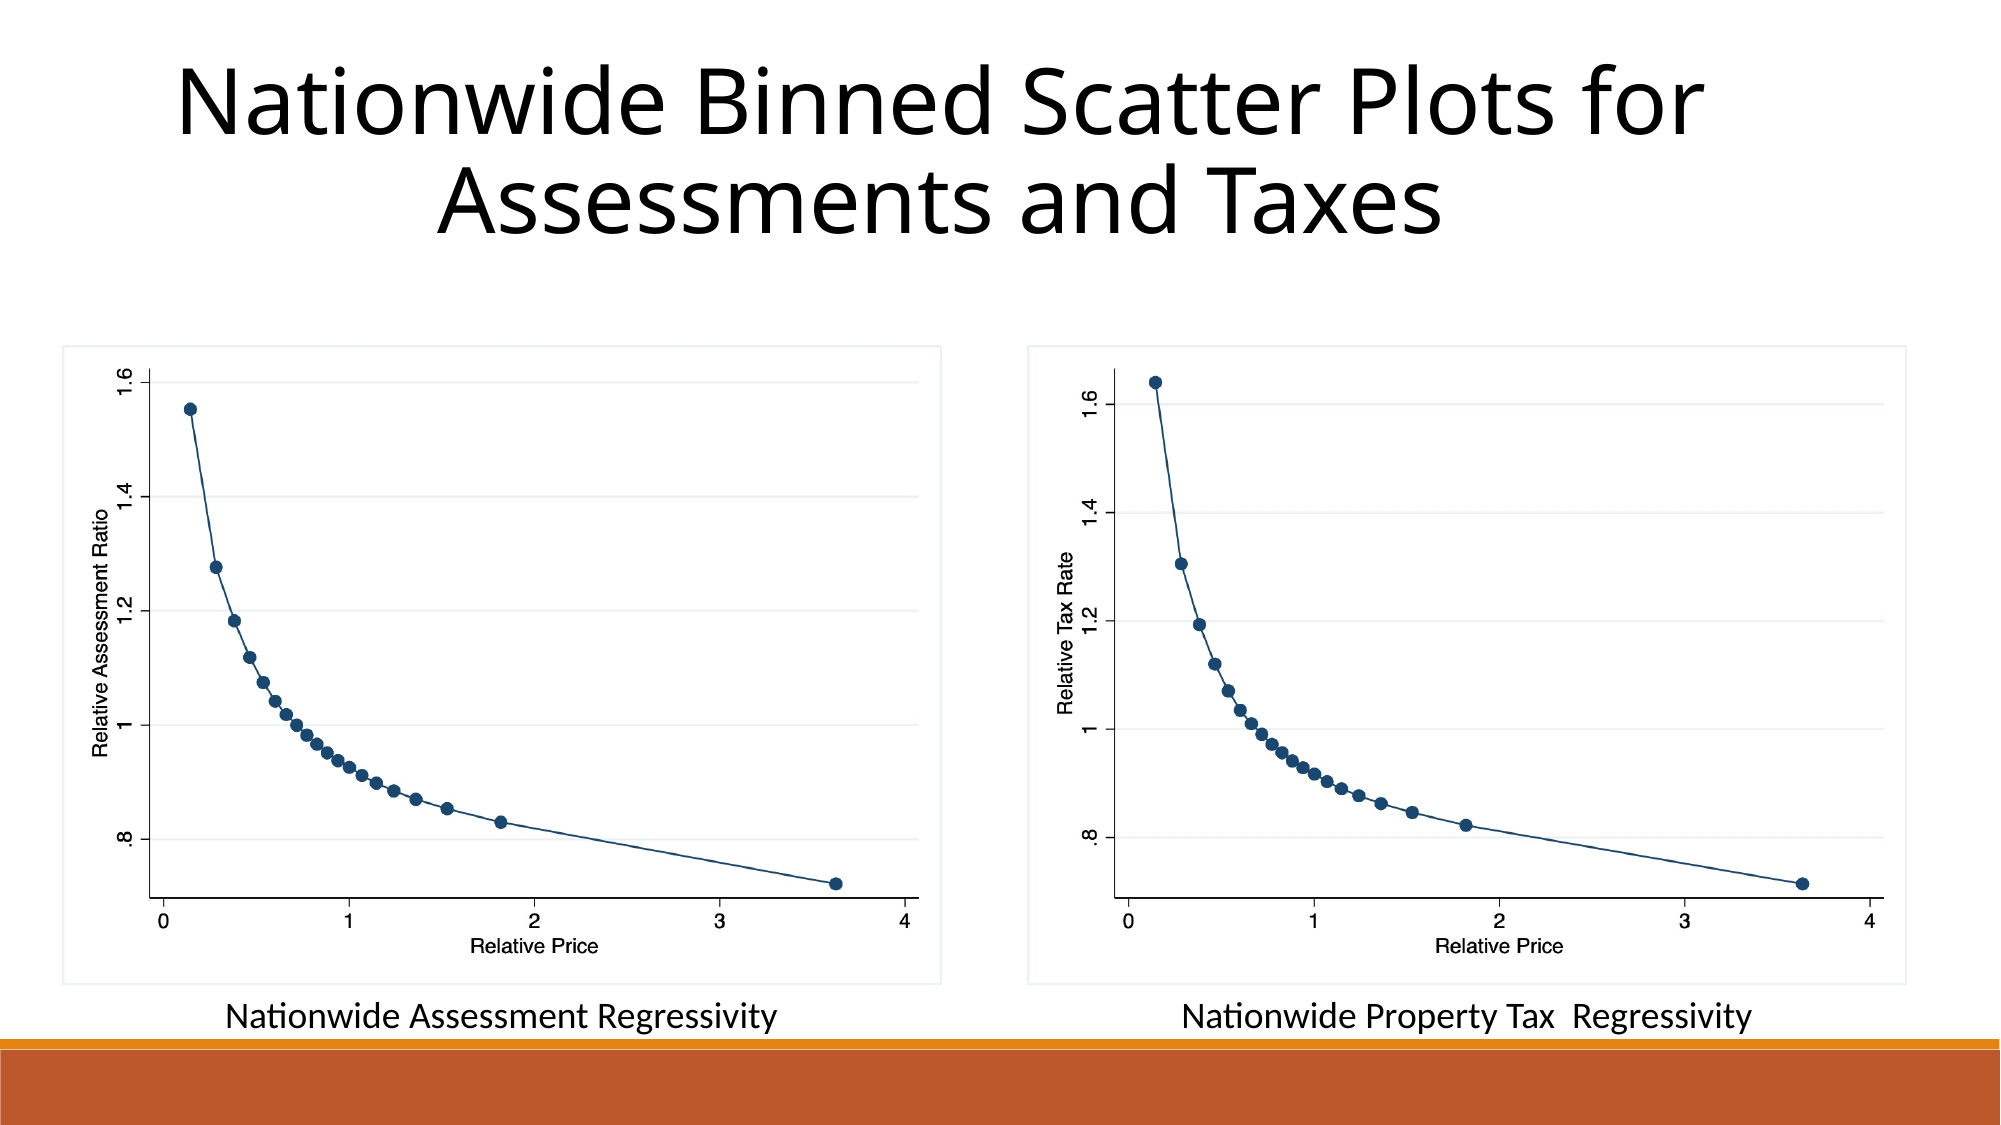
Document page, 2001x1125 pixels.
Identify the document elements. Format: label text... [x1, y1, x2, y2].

text_box Nationwide Property Tax Regressivity [1092, 992, 1843, 1044]
text_box Nationwide Binned Scatter Plots for Assessments and Taxes [136, 35, 1747, 161]
picture [1027, 344, 1908, 986]
picture [61, 344, 942, 986]
text_box Nationwide Assessment Regressivity [126, 992, 877, 1044]
